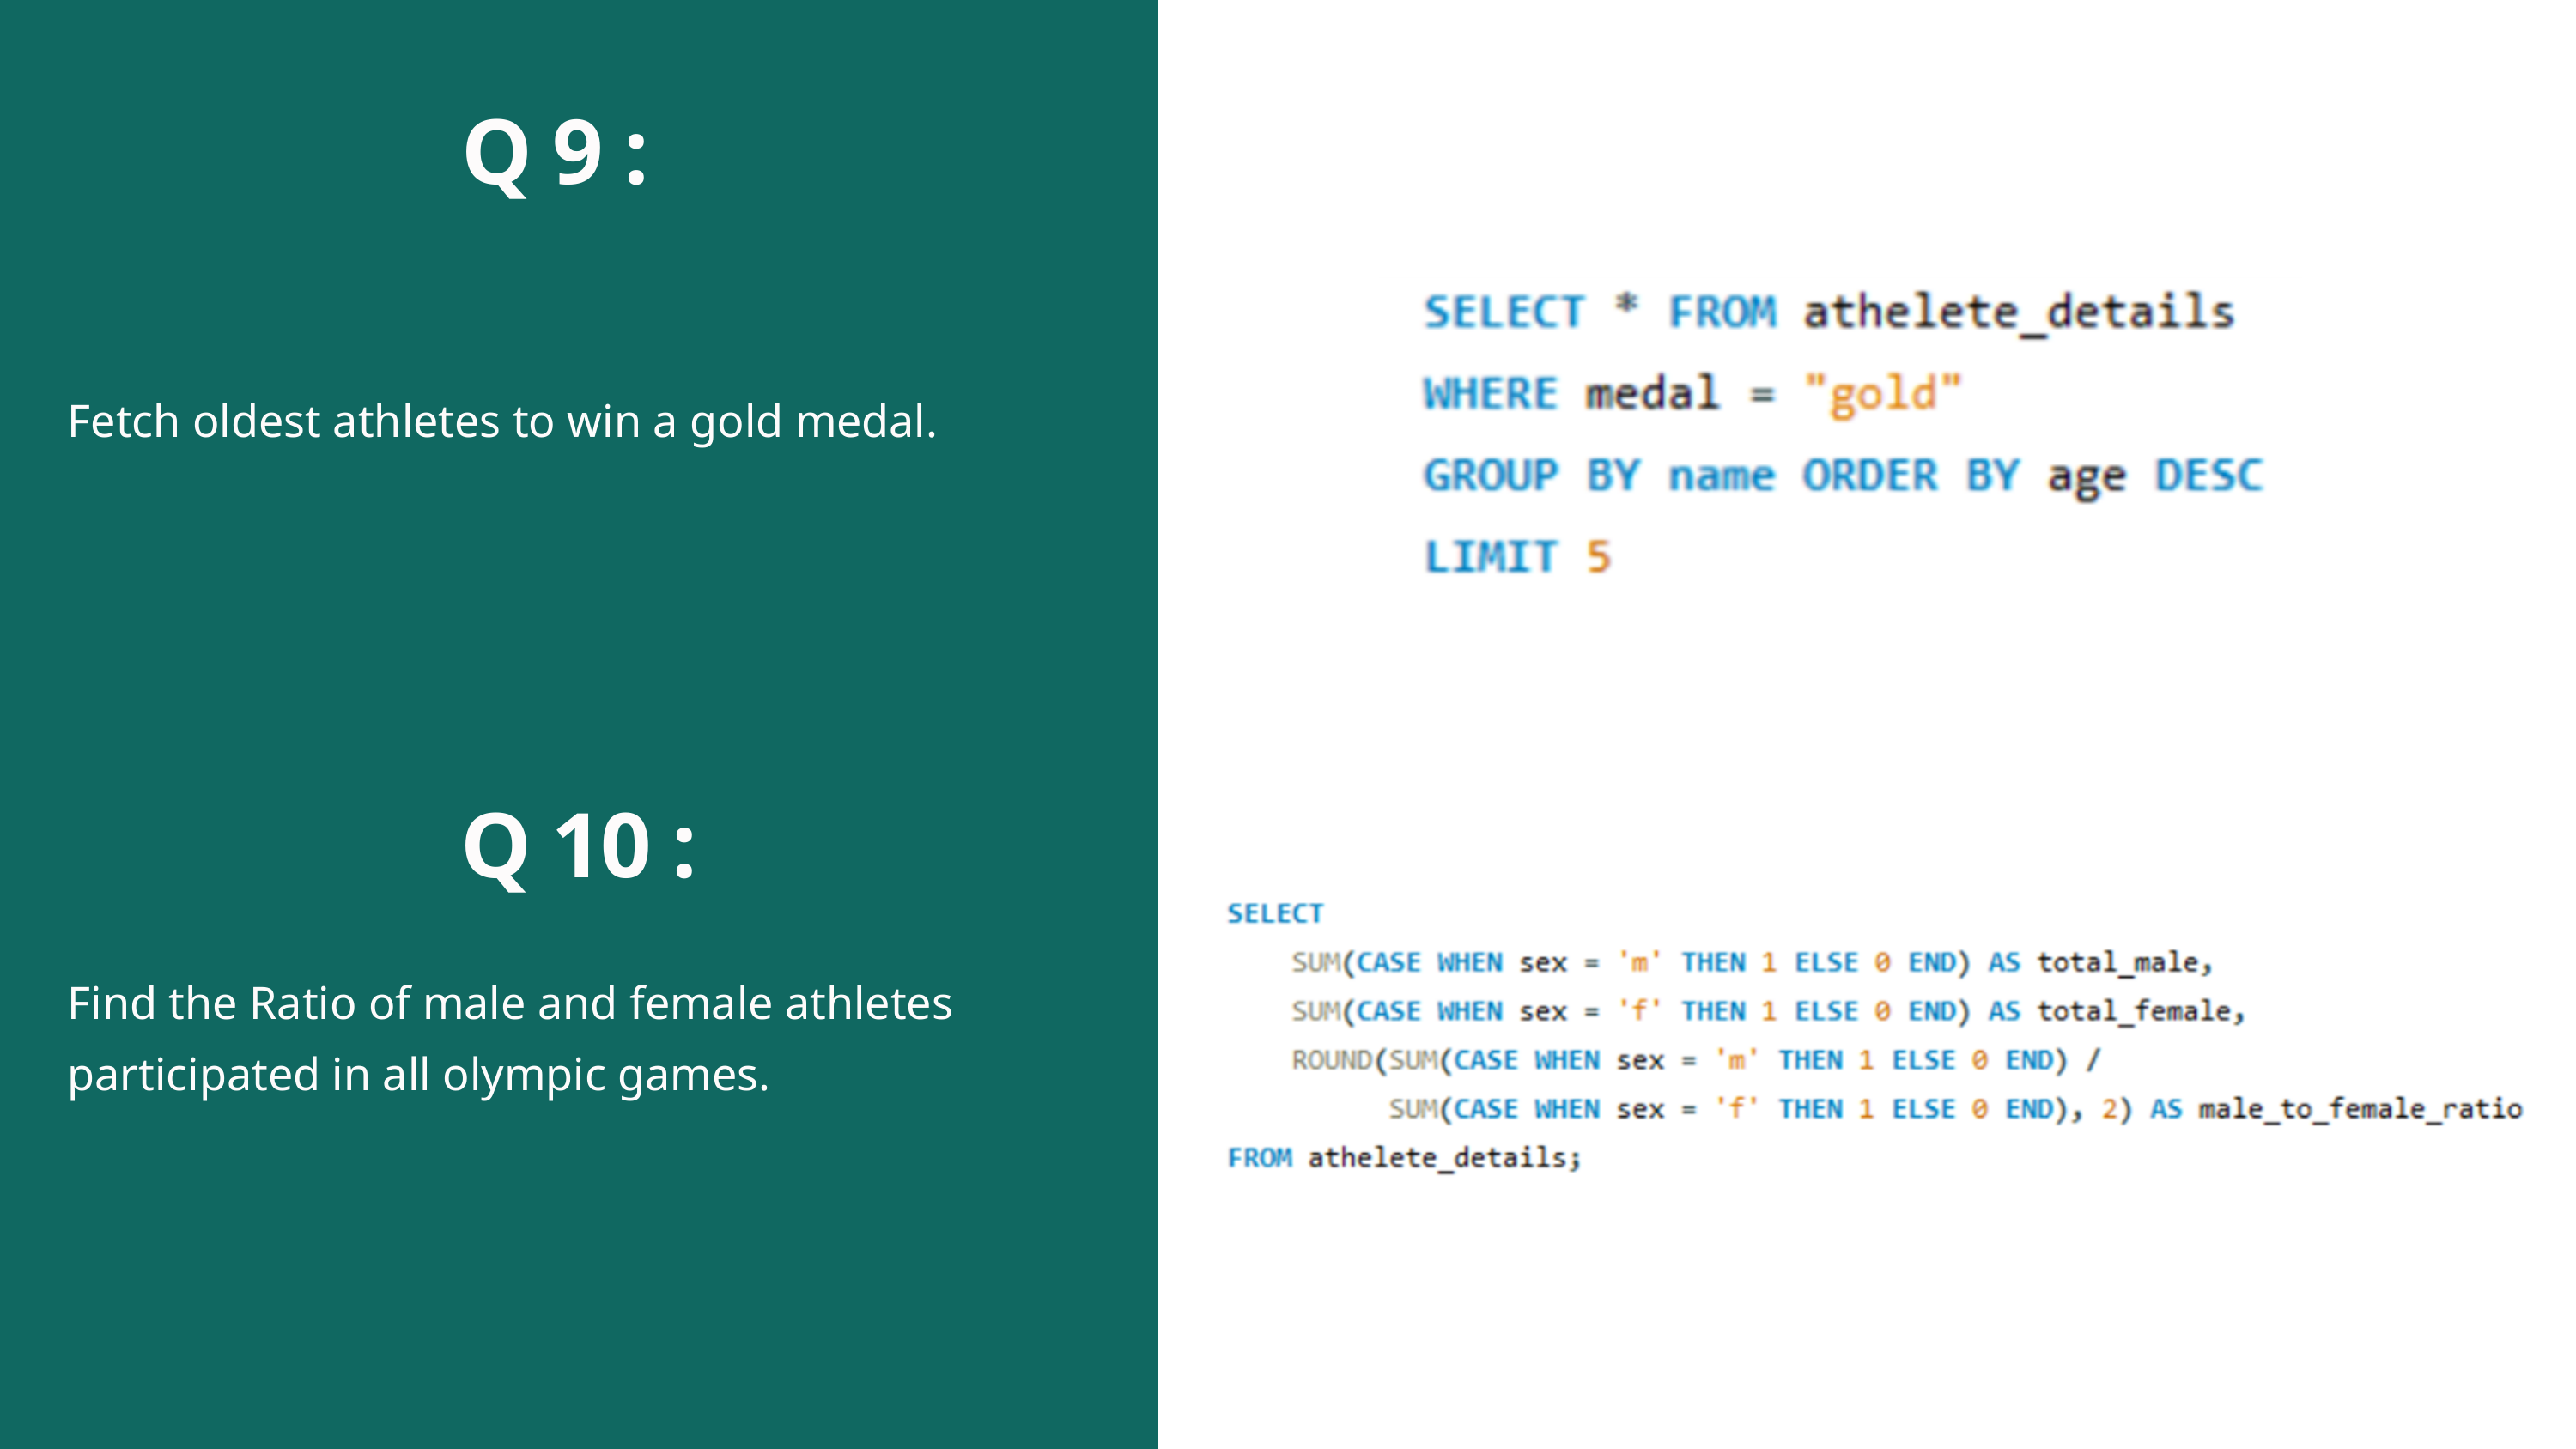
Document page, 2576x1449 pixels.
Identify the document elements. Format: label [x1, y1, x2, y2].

text_box [1212, 883, 2539, 1181]
text_box [0, 0, 1159, 1449]
text_box [1379, 276, 2302, 606]
